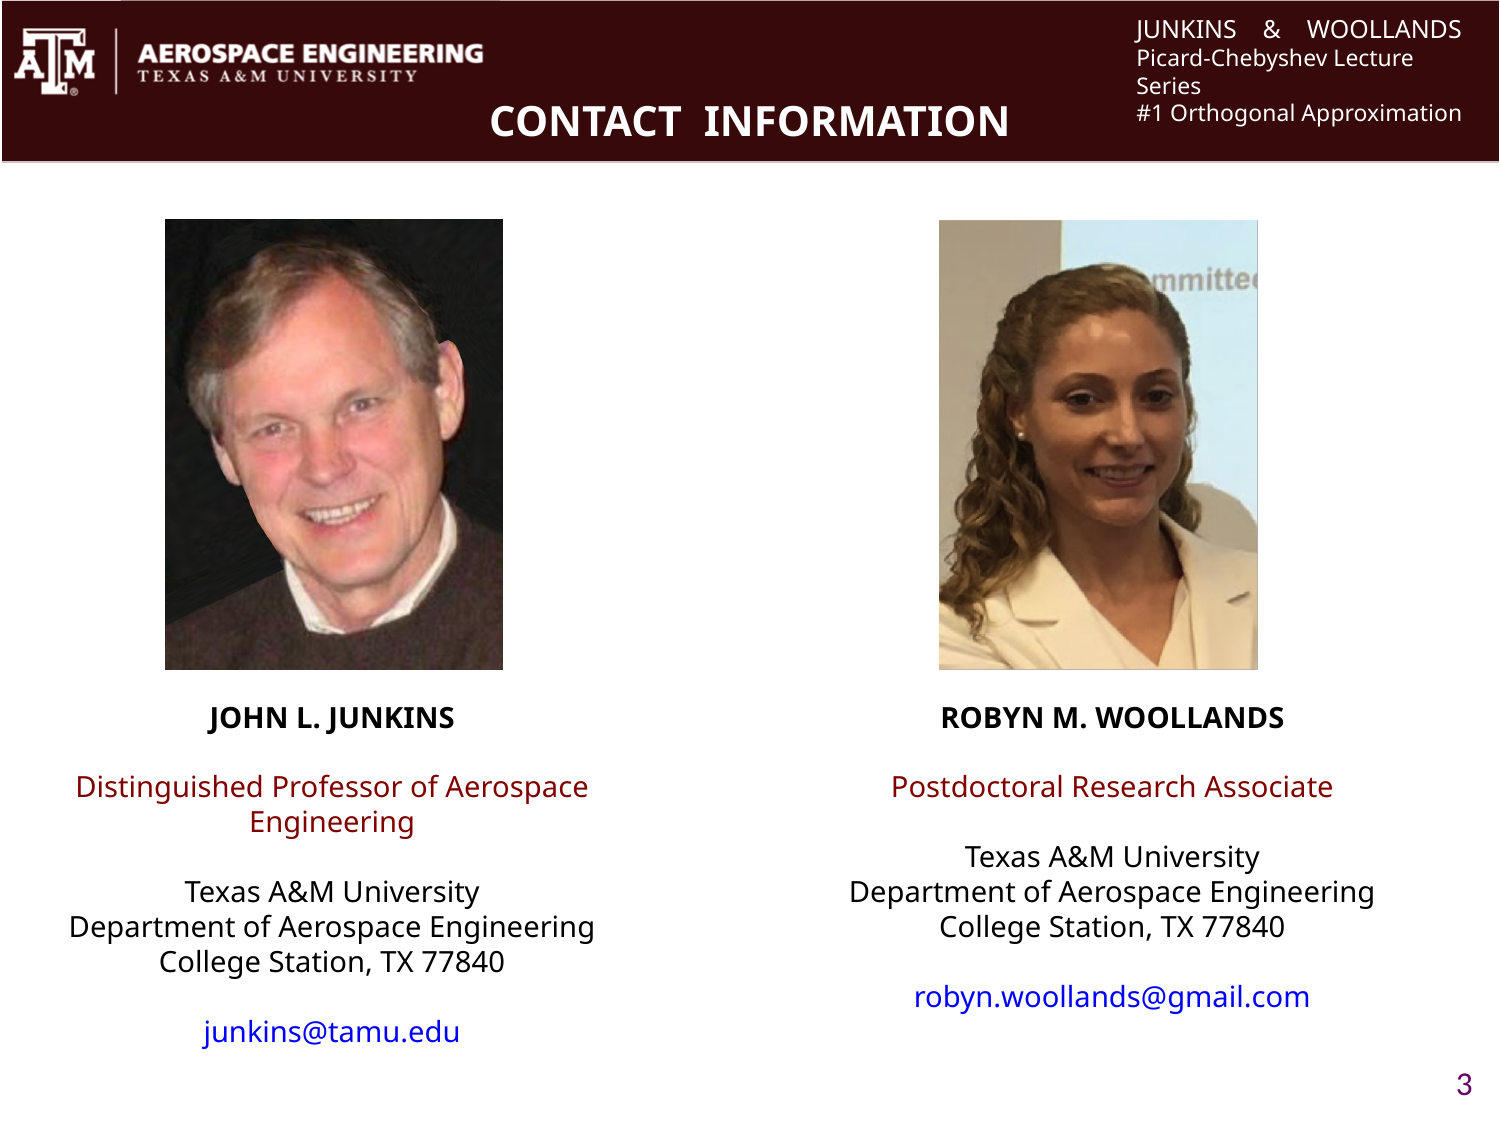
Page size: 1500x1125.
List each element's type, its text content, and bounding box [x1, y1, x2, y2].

picture [165, 219, 503, 670]
picture [0, 0, 1500, 163]
text_box JOHN L. JUNKINS Distinguished Professor of Aerospace Engineering Texas A&M University Department of Aerospace Engineering College Station, TX 77840 junkins@tamu.edu [39, 691, 625, 1056]
picture [938, 219, 1259, 670]
text_box ROBYN M. WOOLLANDS Postdoctoral Research Associate Texas A&M University Department of Aerospace Engineering College Station, TX 77840 robyn.woollands@gmail.com [819, 691, 1406, 1021]
text_box 3 [1137, 1052, 1488, 1113]
